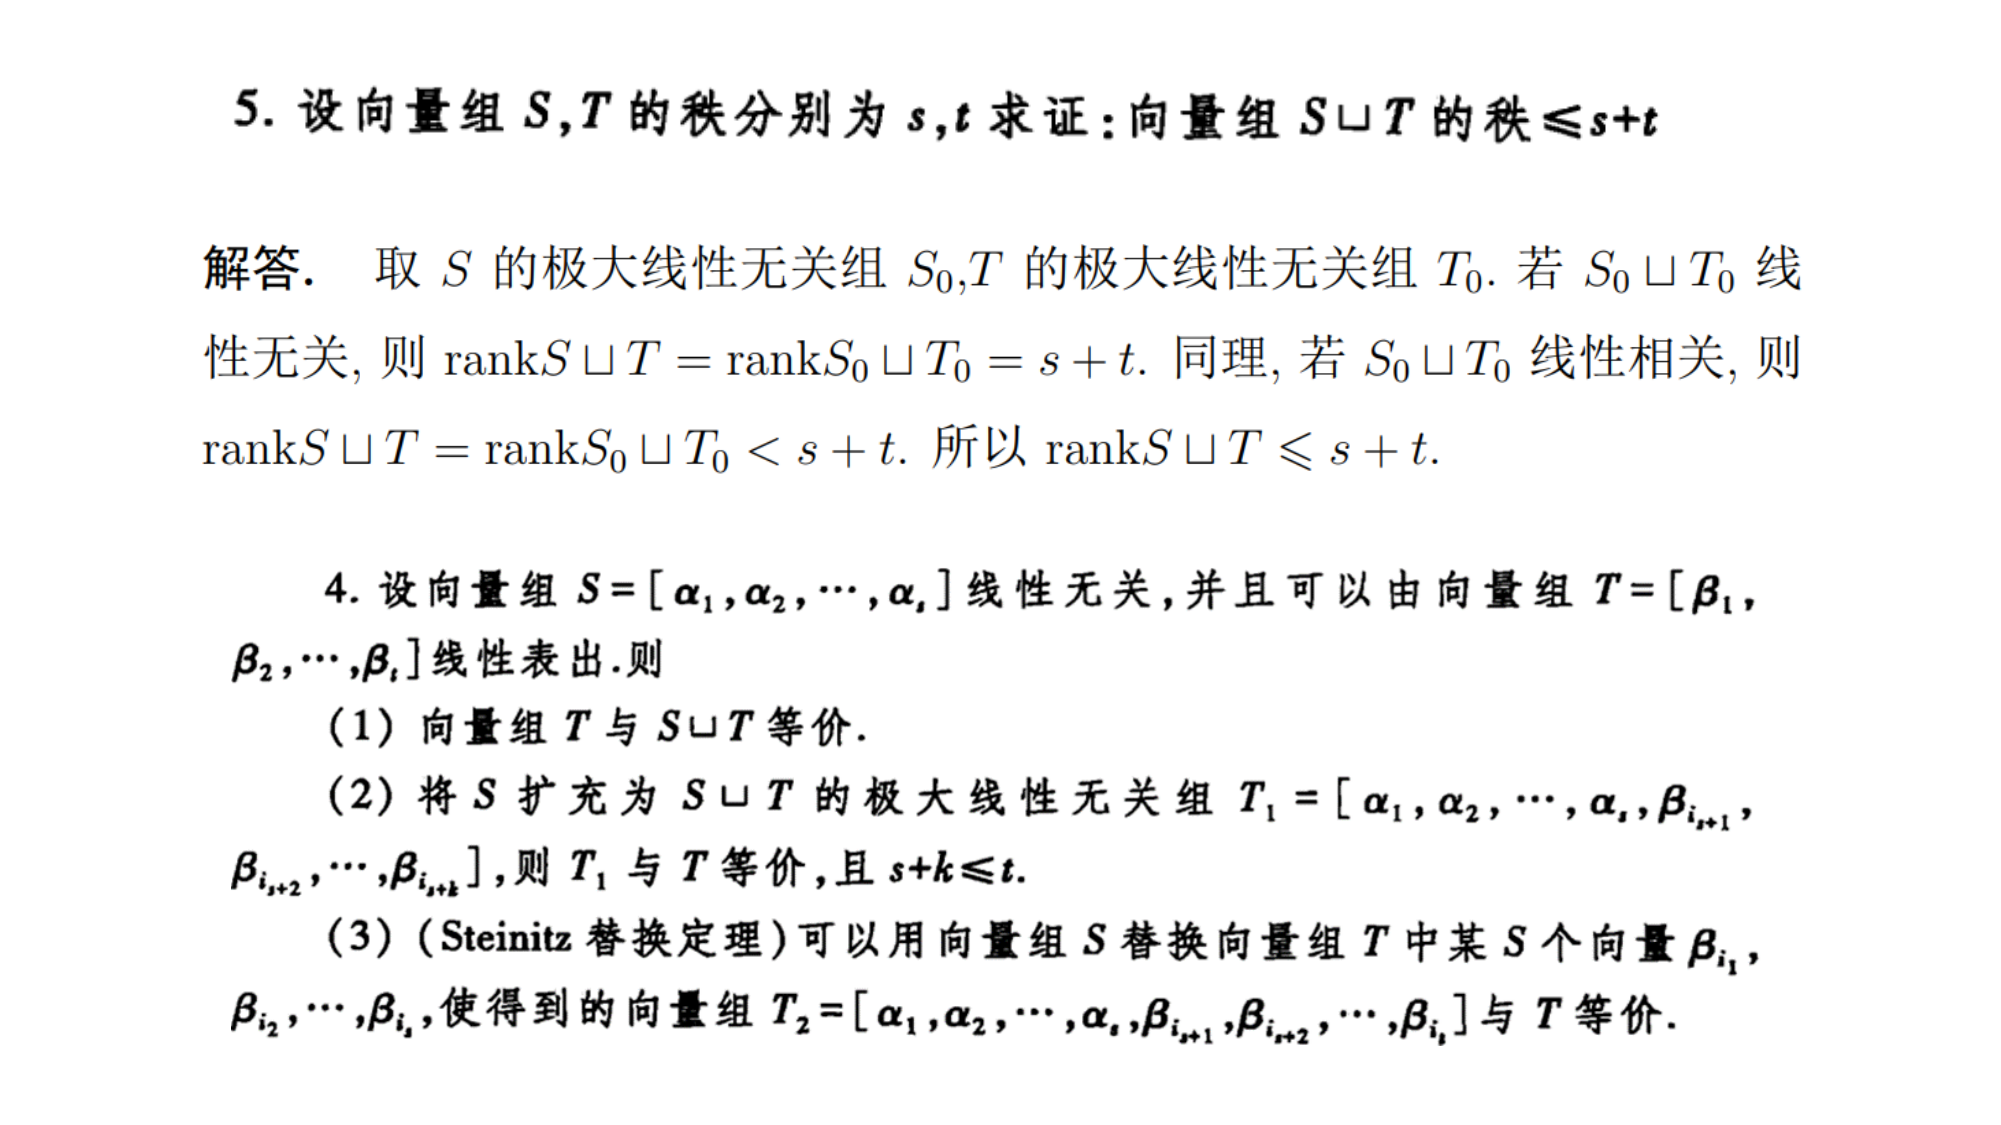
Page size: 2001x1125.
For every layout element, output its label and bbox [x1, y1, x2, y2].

picture [156, 221, 1844, 497]
picture [229, 78, 1679, 162]
picture [231, 562, 1769, 1047]
